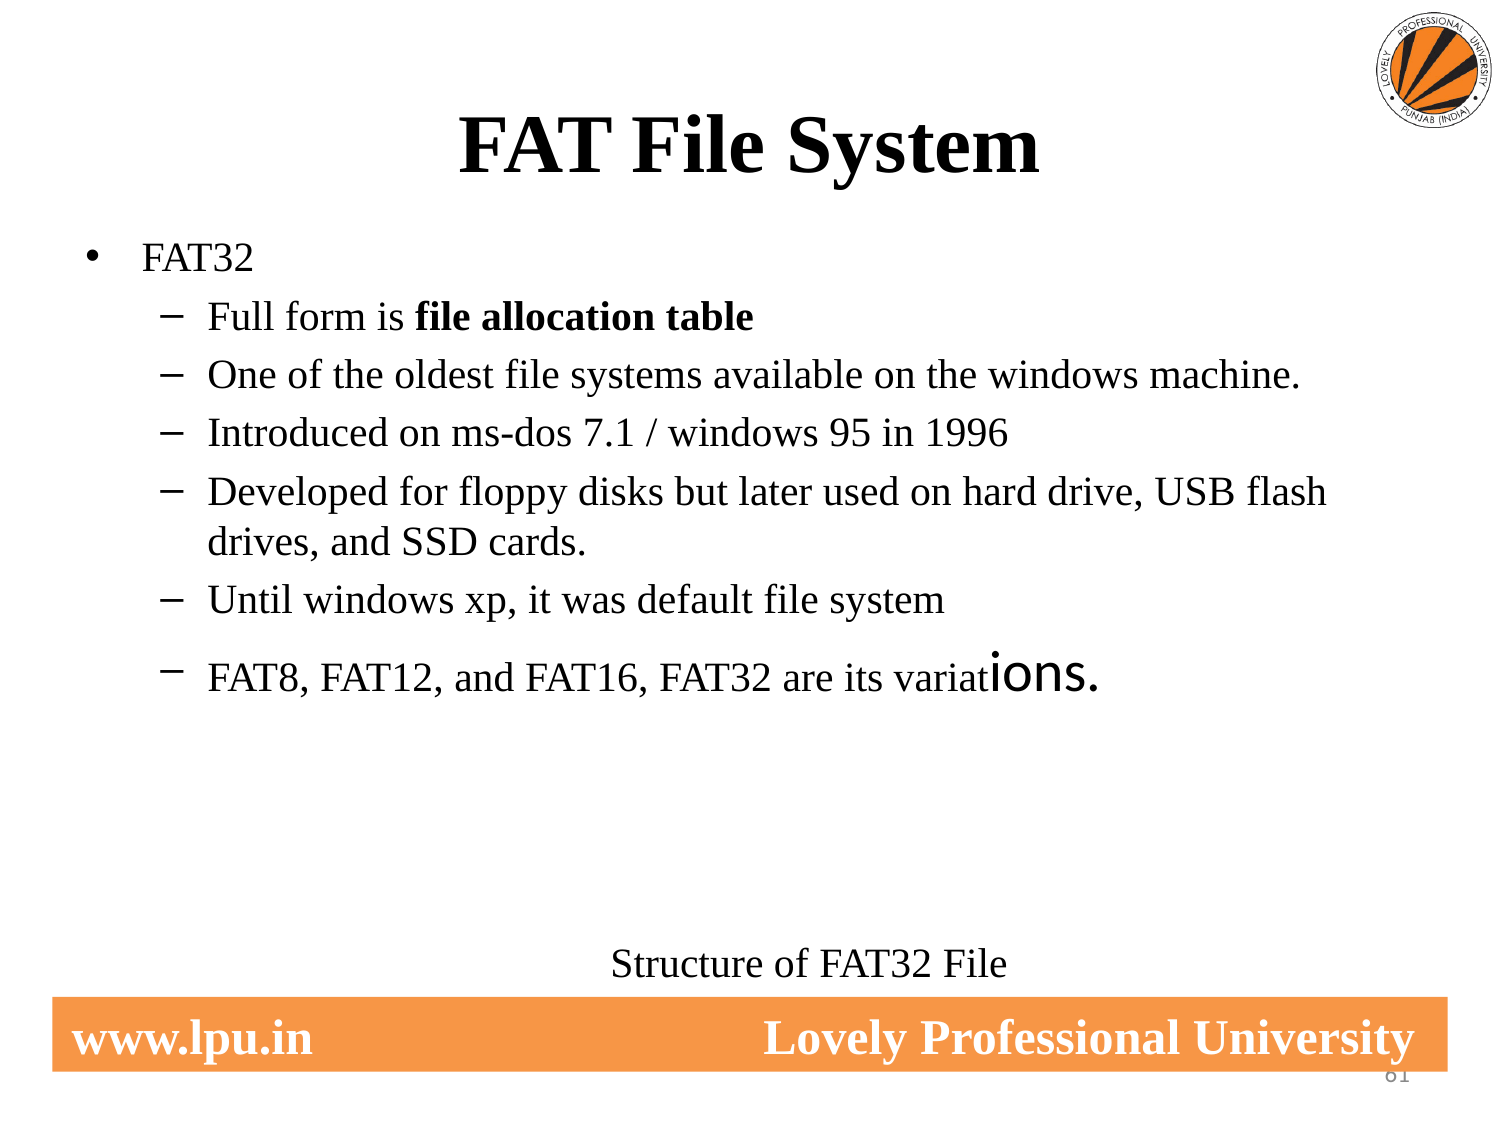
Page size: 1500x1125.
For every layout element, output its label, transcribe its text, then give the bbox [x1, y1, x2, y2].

title FAT File System [75, 45, 1425, 233]
text_box www.lpu.in Lovely Professional University [52, 996, 1448, 1072]
text_box 61 [1074, 1072, 1425, 1103]
list FAT32 Full form is file allocation table One of the oldest file systems available on the windows machine. Introduced on ms-dos 7.1 / windows 95 in 1996 Developed for floppy disks but later used on hard drive, USB flash drives, and SSD cards. Until windows xp, it was default file system FAT8, FAT12, and FAT16, FAT32 are its variations. [70, 222, 1421, 727]
text_box Structure of FAT32 File [398, 925, 1231, 997]
picture [1375, 11, 1492, 128]
